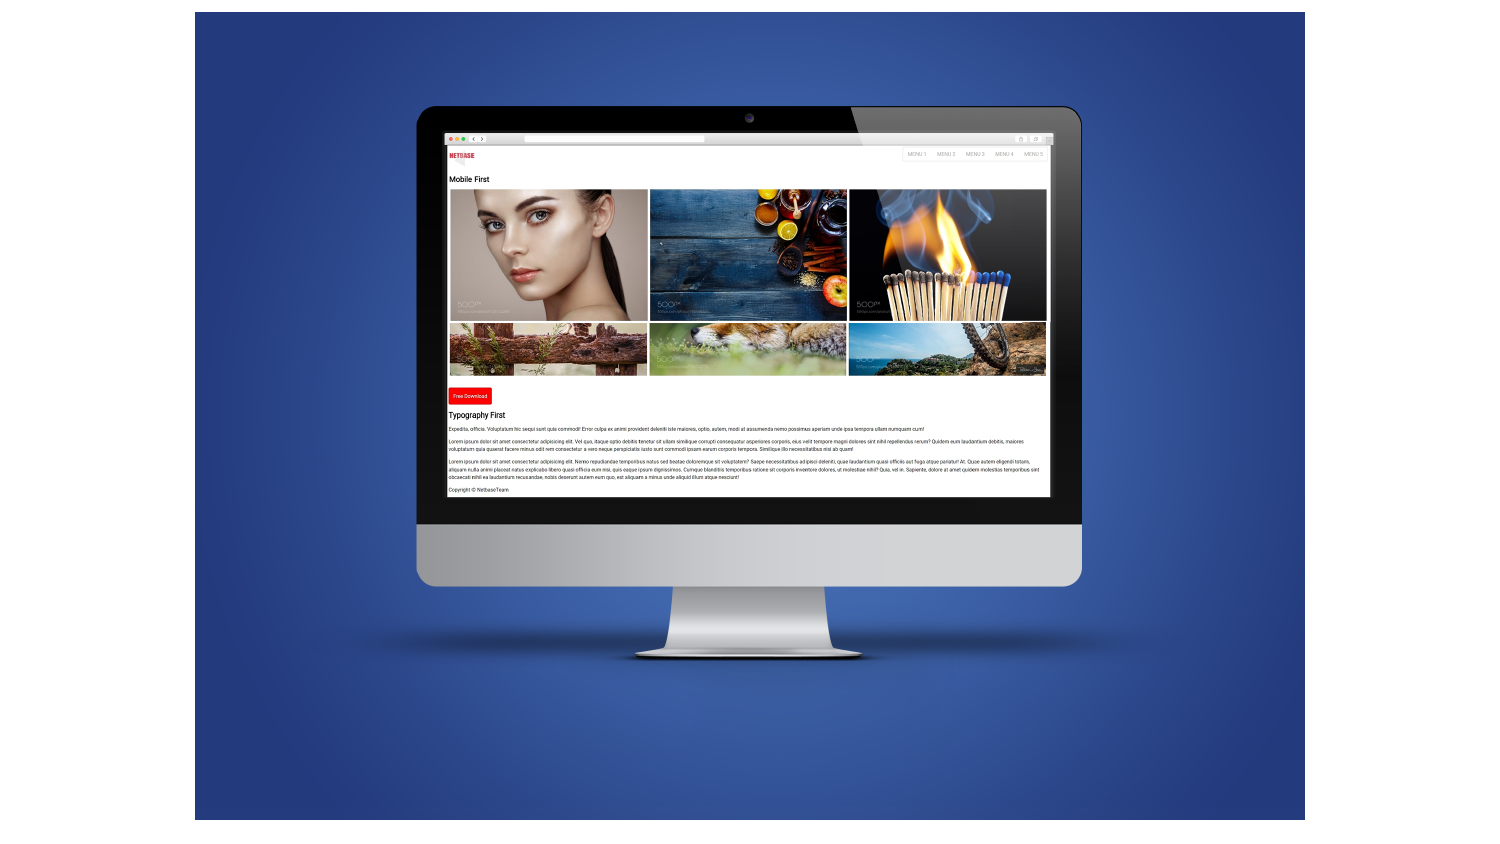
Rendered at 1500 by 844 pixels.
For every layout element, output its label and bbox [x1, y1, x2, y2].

picture [195, 12, 1305, 820]
